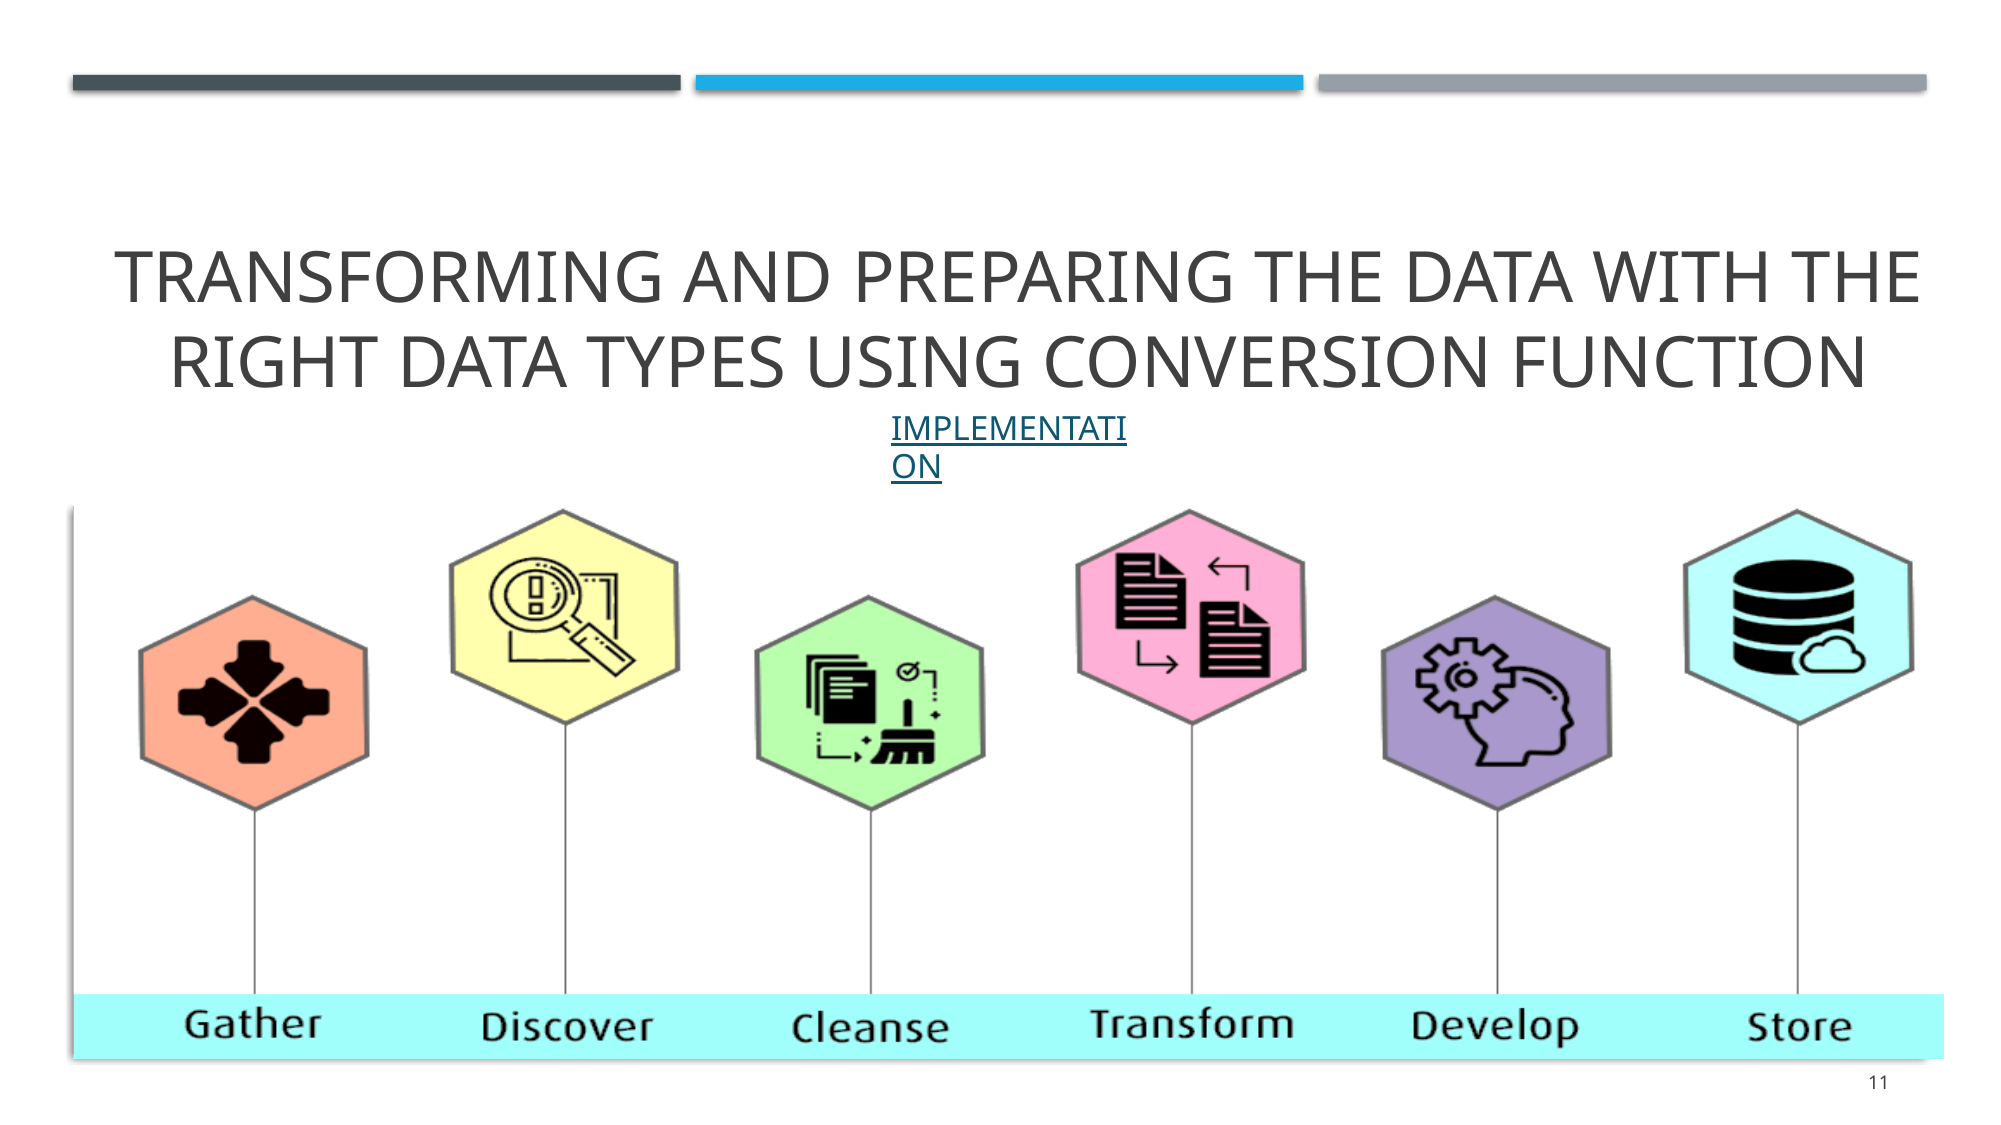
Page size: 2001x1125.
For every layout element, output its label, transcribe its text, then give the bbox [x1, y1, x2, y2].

picture [72, 491, 1945, 1060]
subtitle implementation [875, 395, 1164, 491]
title transforming and preparing the data with the right data types using conversion function [95, 167, 1944, 410]
slide_number 11 [1732, 1071, 1905, 1114]
